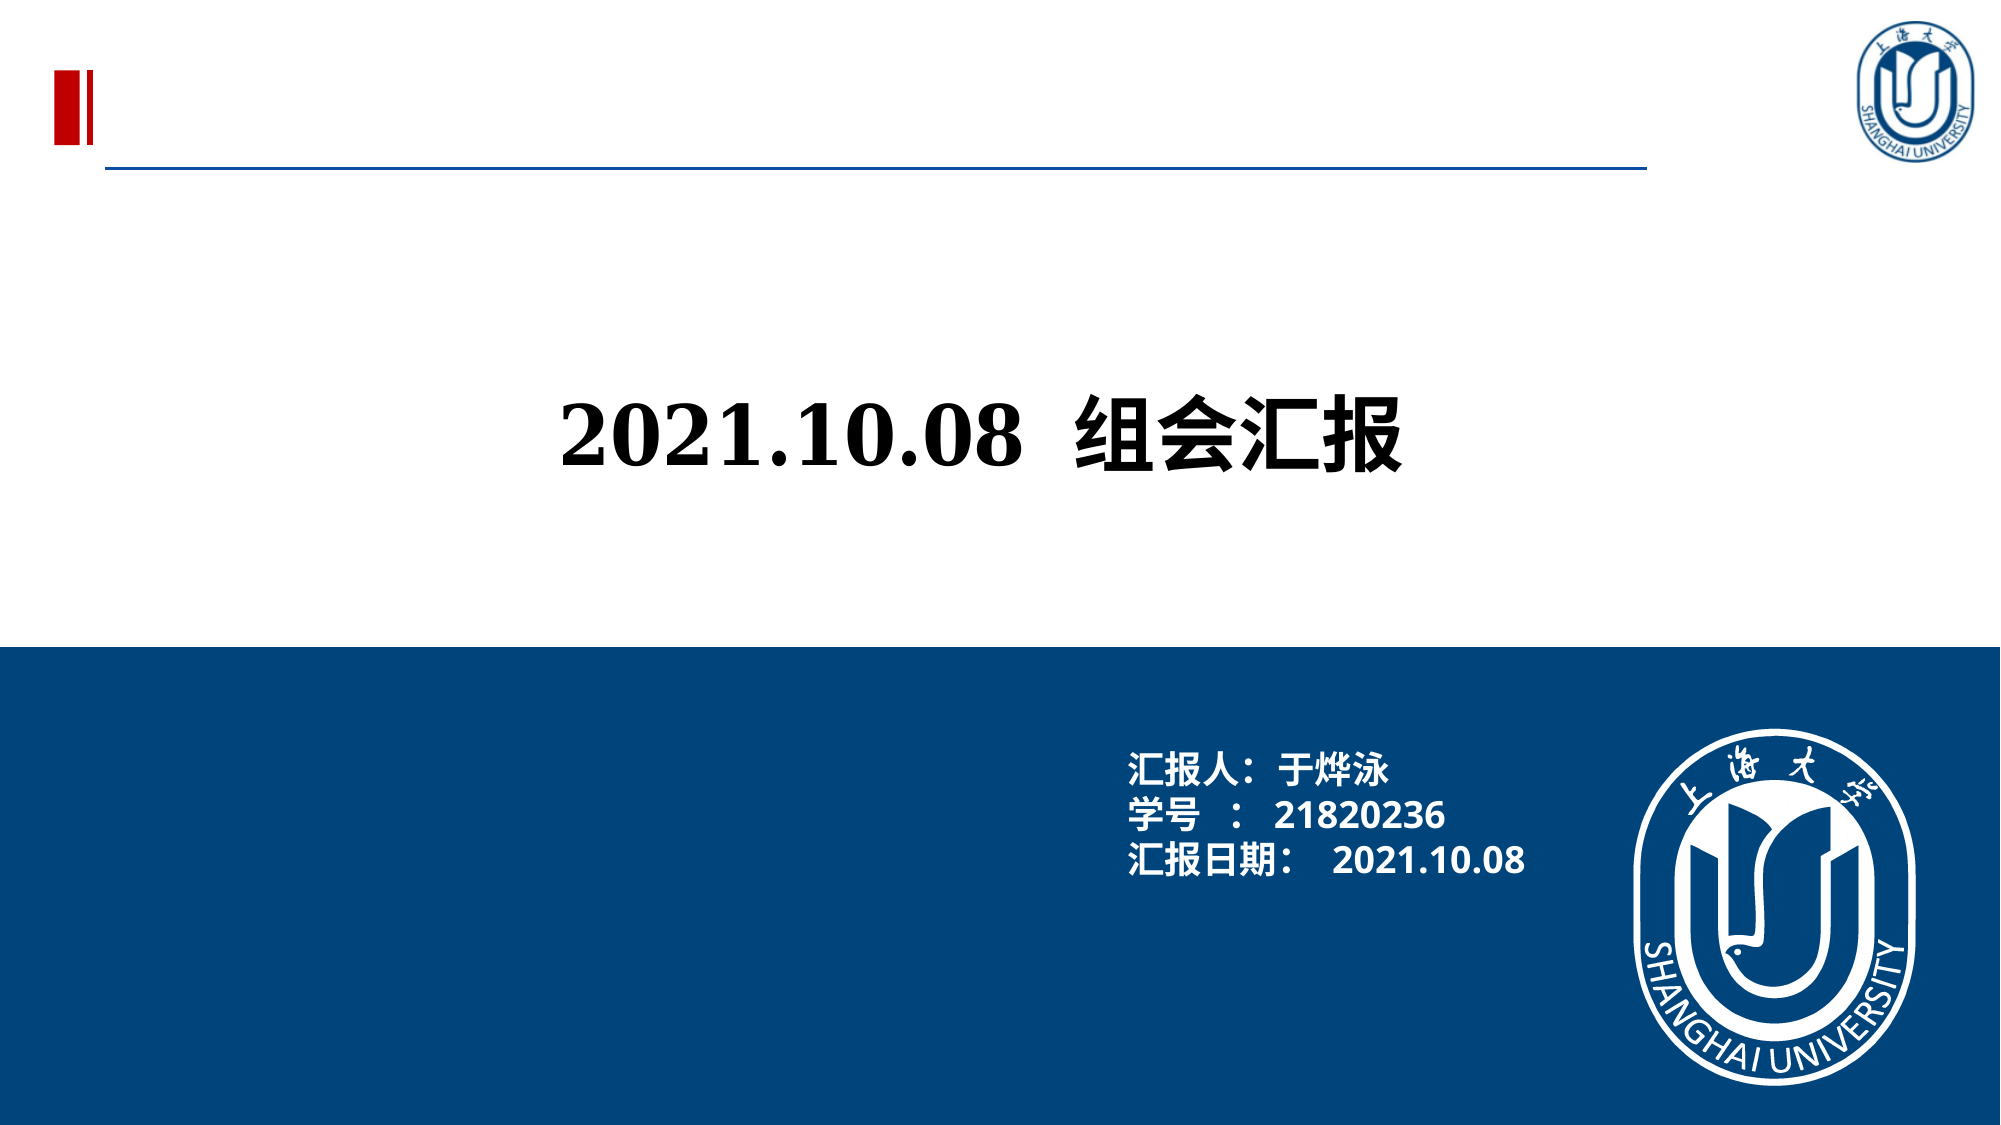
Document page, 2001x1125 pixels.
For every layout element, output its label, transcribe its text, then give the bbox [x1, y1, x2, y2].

picture [1855, 21, 1978, 163]
text_box 2021.10.08 组会汇报 [543, 375, 1457, 490]
text_box [0, 647, 2000, 1125]
picture [1625, 722, 1921, 1093]
text_box 汇报人：于烨泳 学号 ：21820236 汇报日期： 2021.10.08 [1112, 738, 1618, 889]
